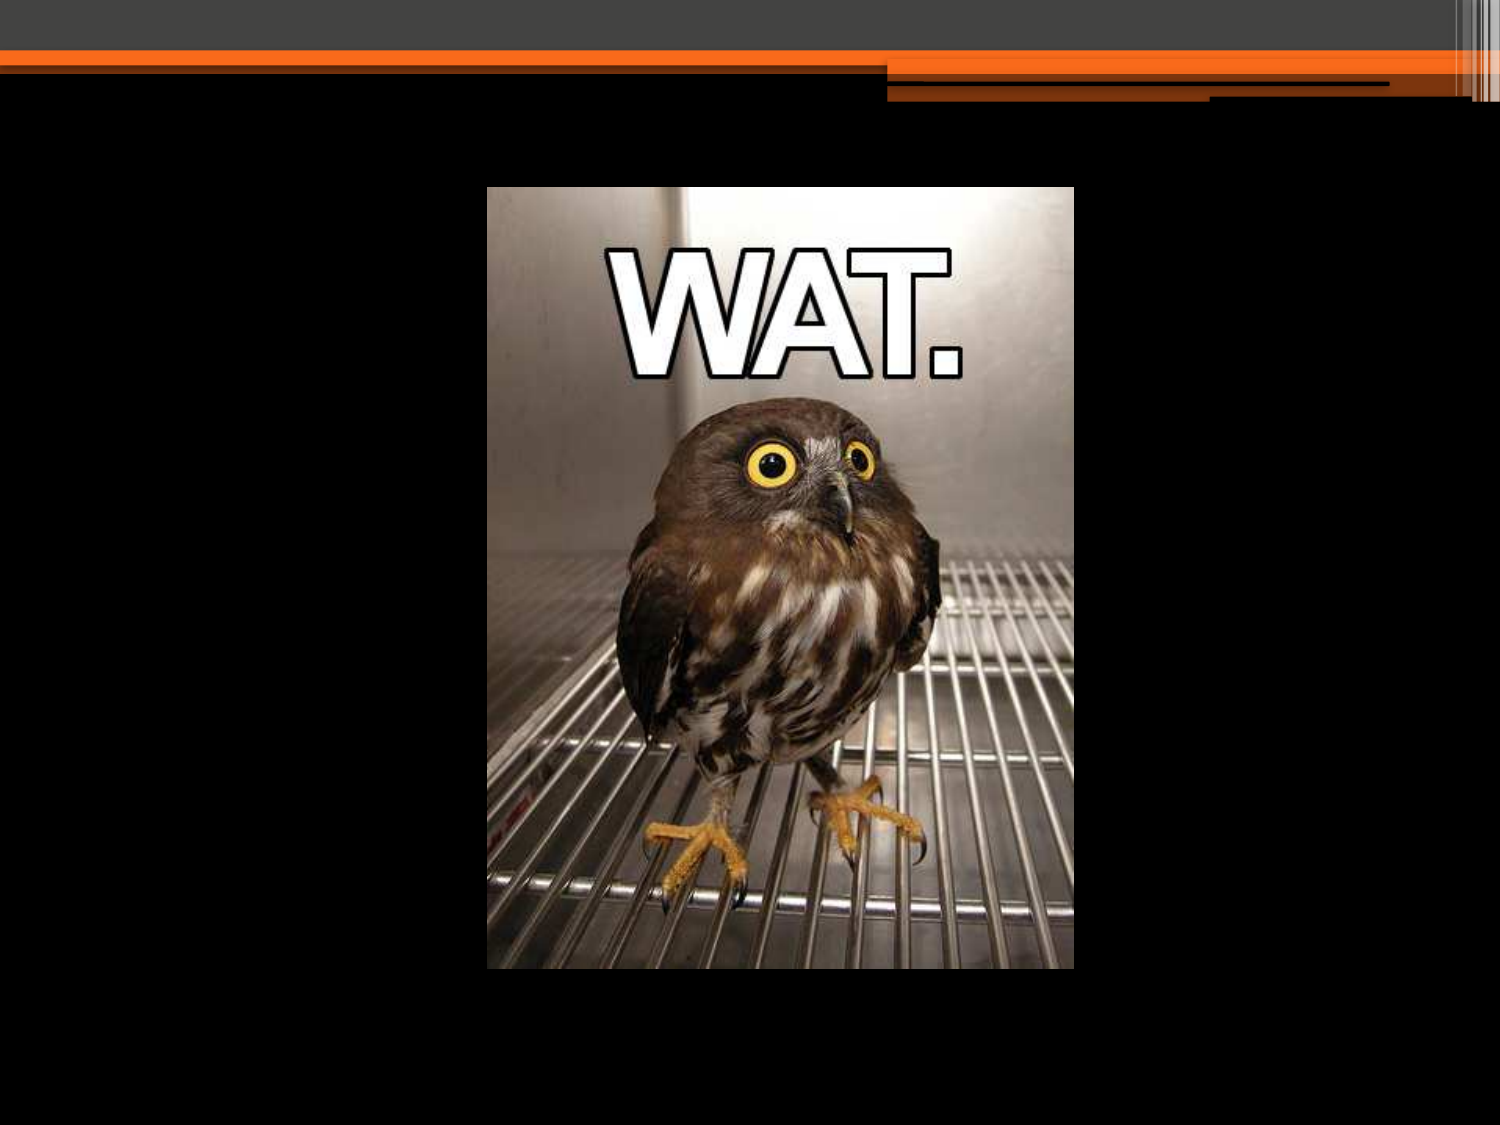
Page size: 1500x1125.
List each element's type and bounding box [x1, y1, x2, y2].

picture [487, 187, 1074, 969]
